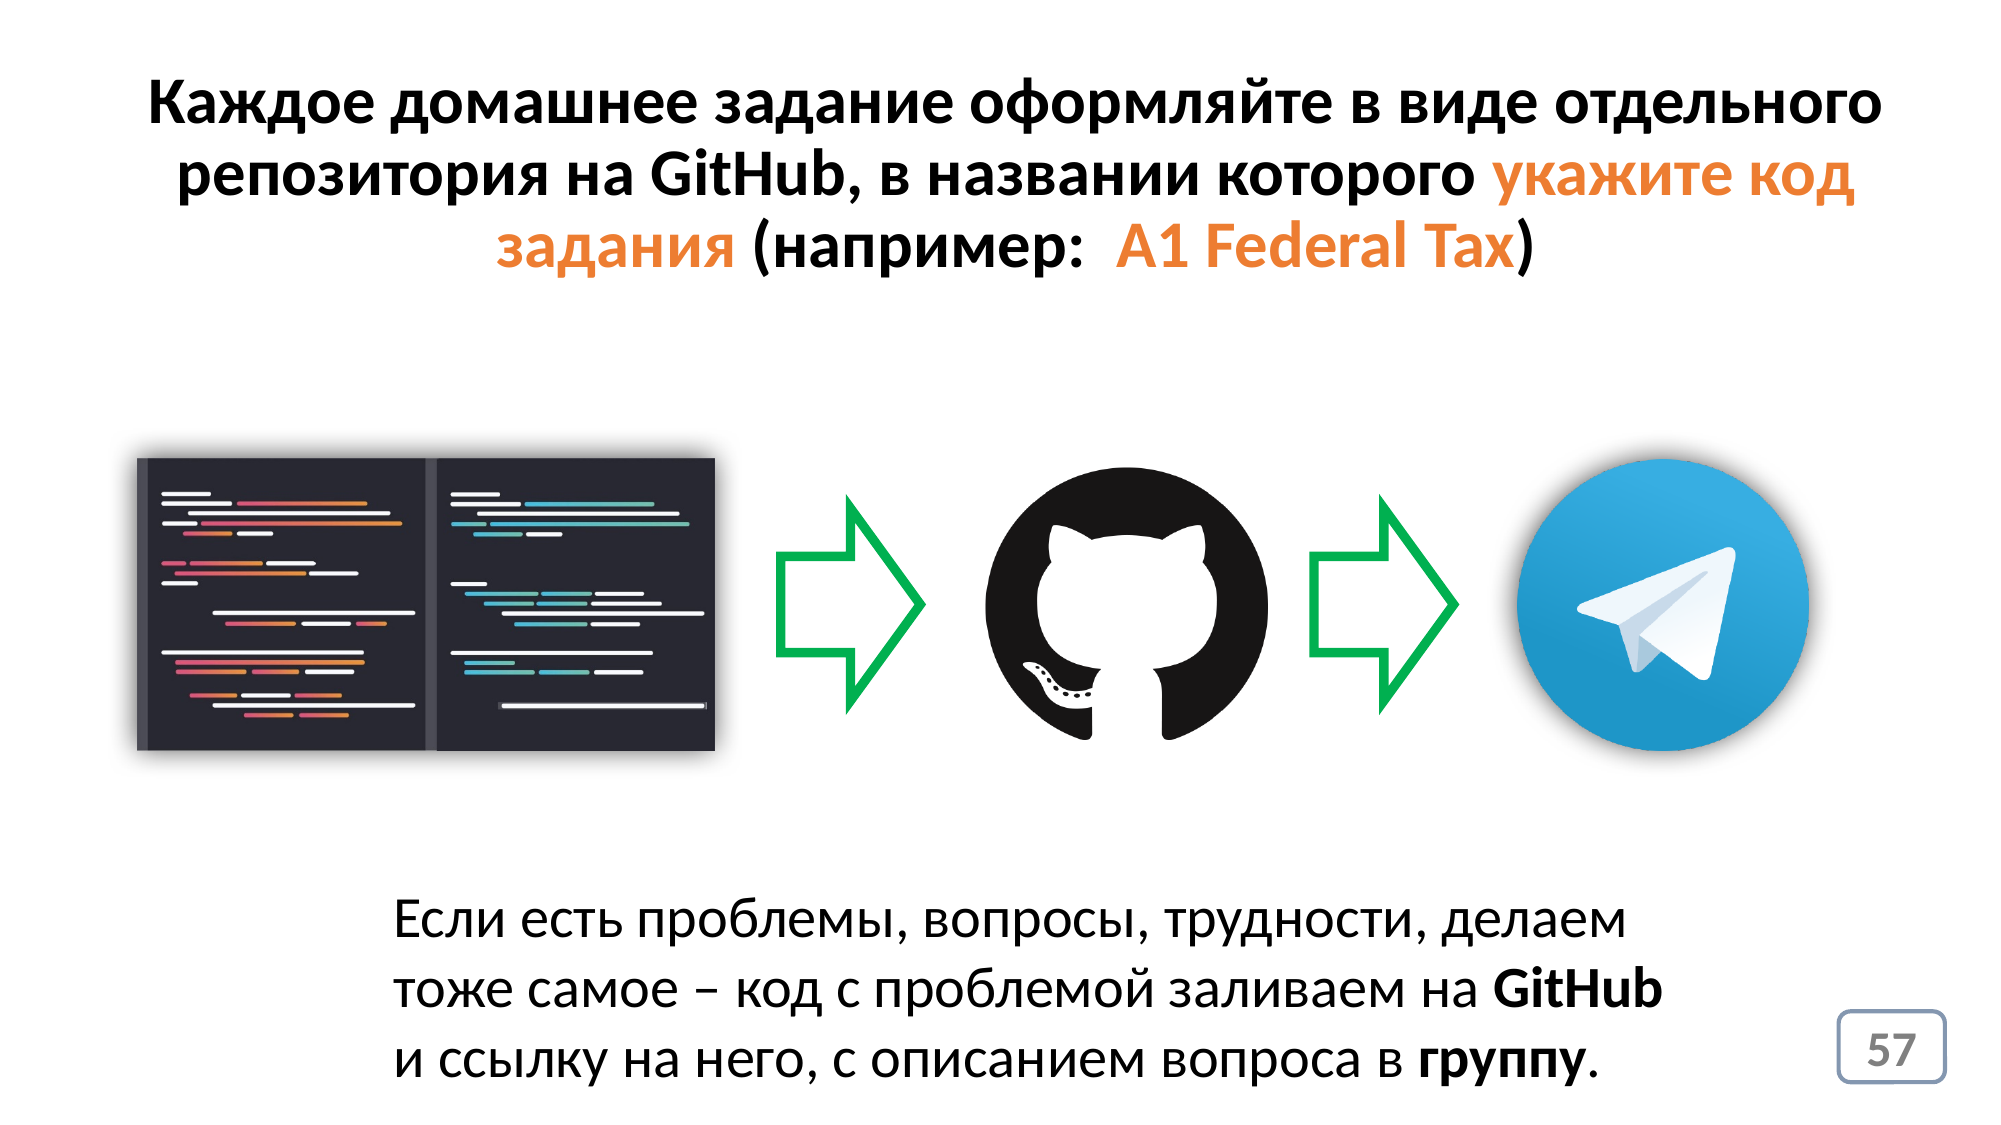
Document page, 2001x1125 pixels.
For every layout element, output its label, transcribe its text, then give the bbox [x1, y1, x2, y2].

picture [1516, 459, 1809, 751]
text_box Если есть проблемы, вопросы, трудности, делаем тоже самое – код с проблемой заливаем на GitHub и ссылку на него, с описанием вопроса в группу. [379, 872, 1704, 1097]
picture [939, 417, 1315, 792]
text_box [1315, 505, 1455, 704]
title Каждое домашнее задание оформляйте в виде отдельного репозитория на GitHub, в названии которого укажите код задания (например: A1 Federal Tax) [59, 24, 1973, 324]
text_box [779, 505, 922, 704]
picture [137, 457, 715, 751]
text_box 57 [1837, 1010, 1946, 1084]
